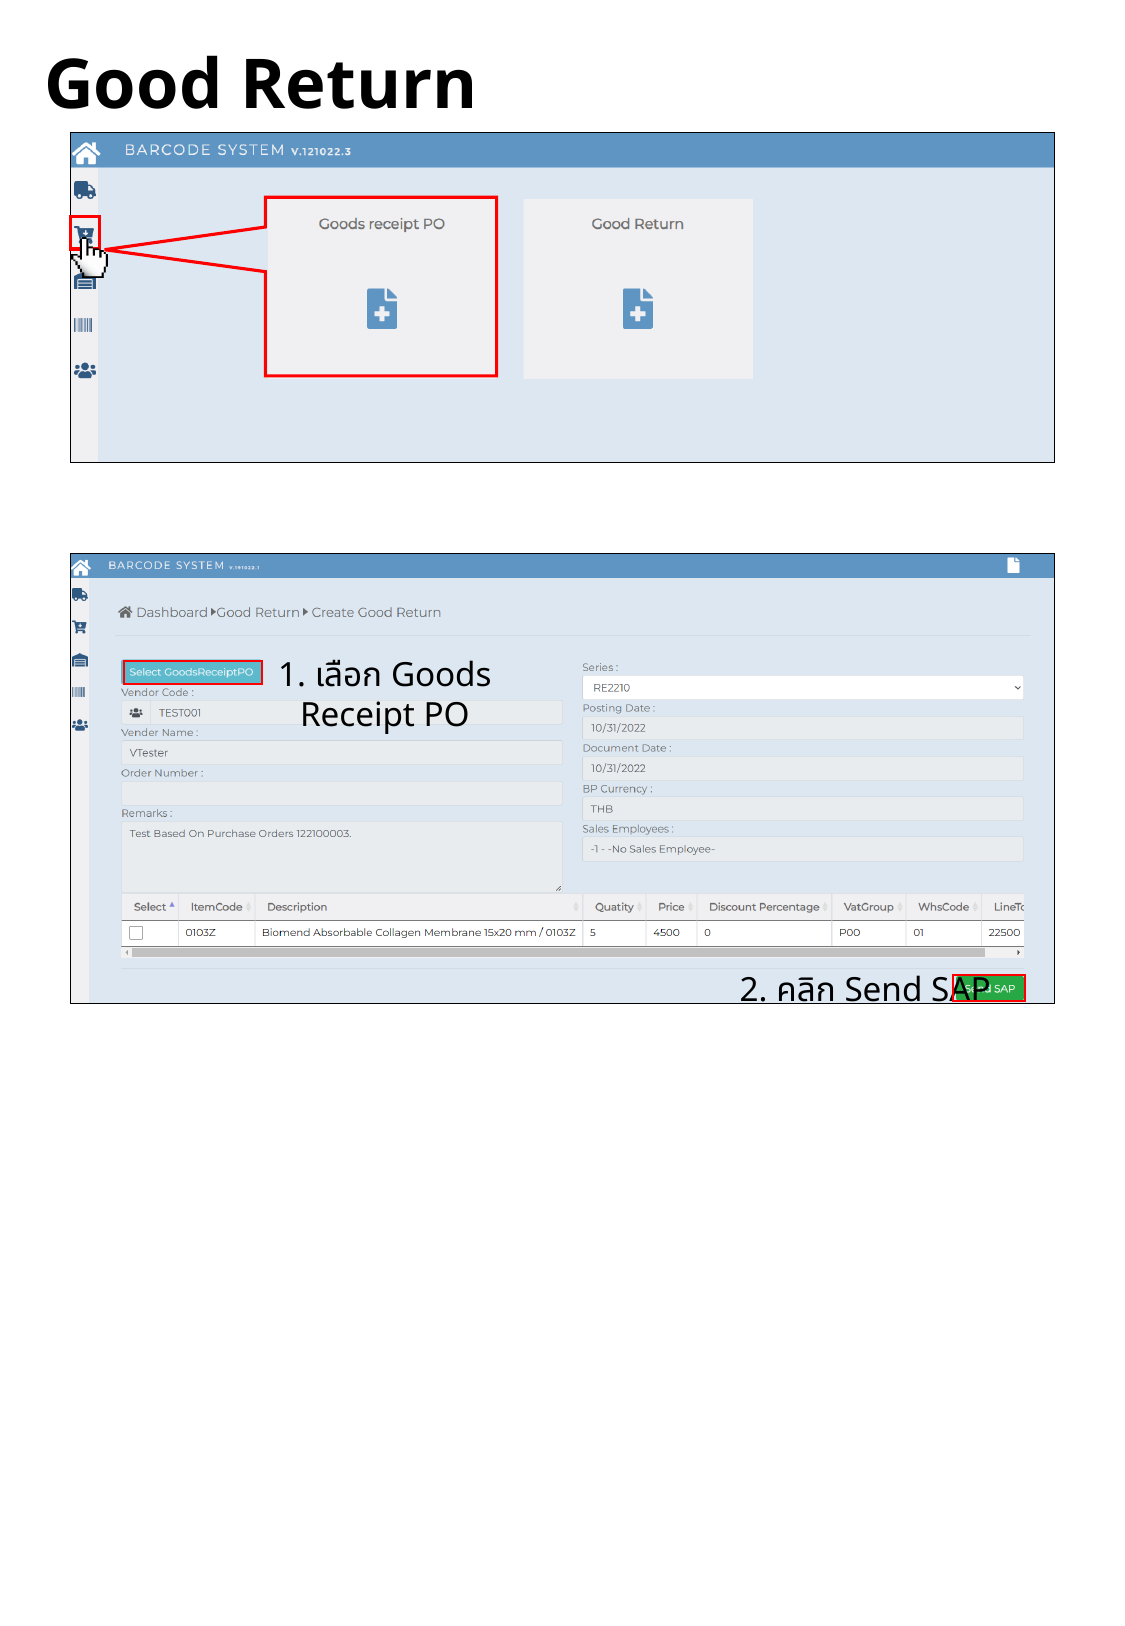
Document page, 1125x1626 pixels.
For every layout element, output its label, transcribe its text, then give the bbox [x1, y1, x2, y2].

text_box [70, 132, 1055, 463]
text_box Good Return [29, 32, 796, 130]
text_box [70, 553, 1055, 1017]
